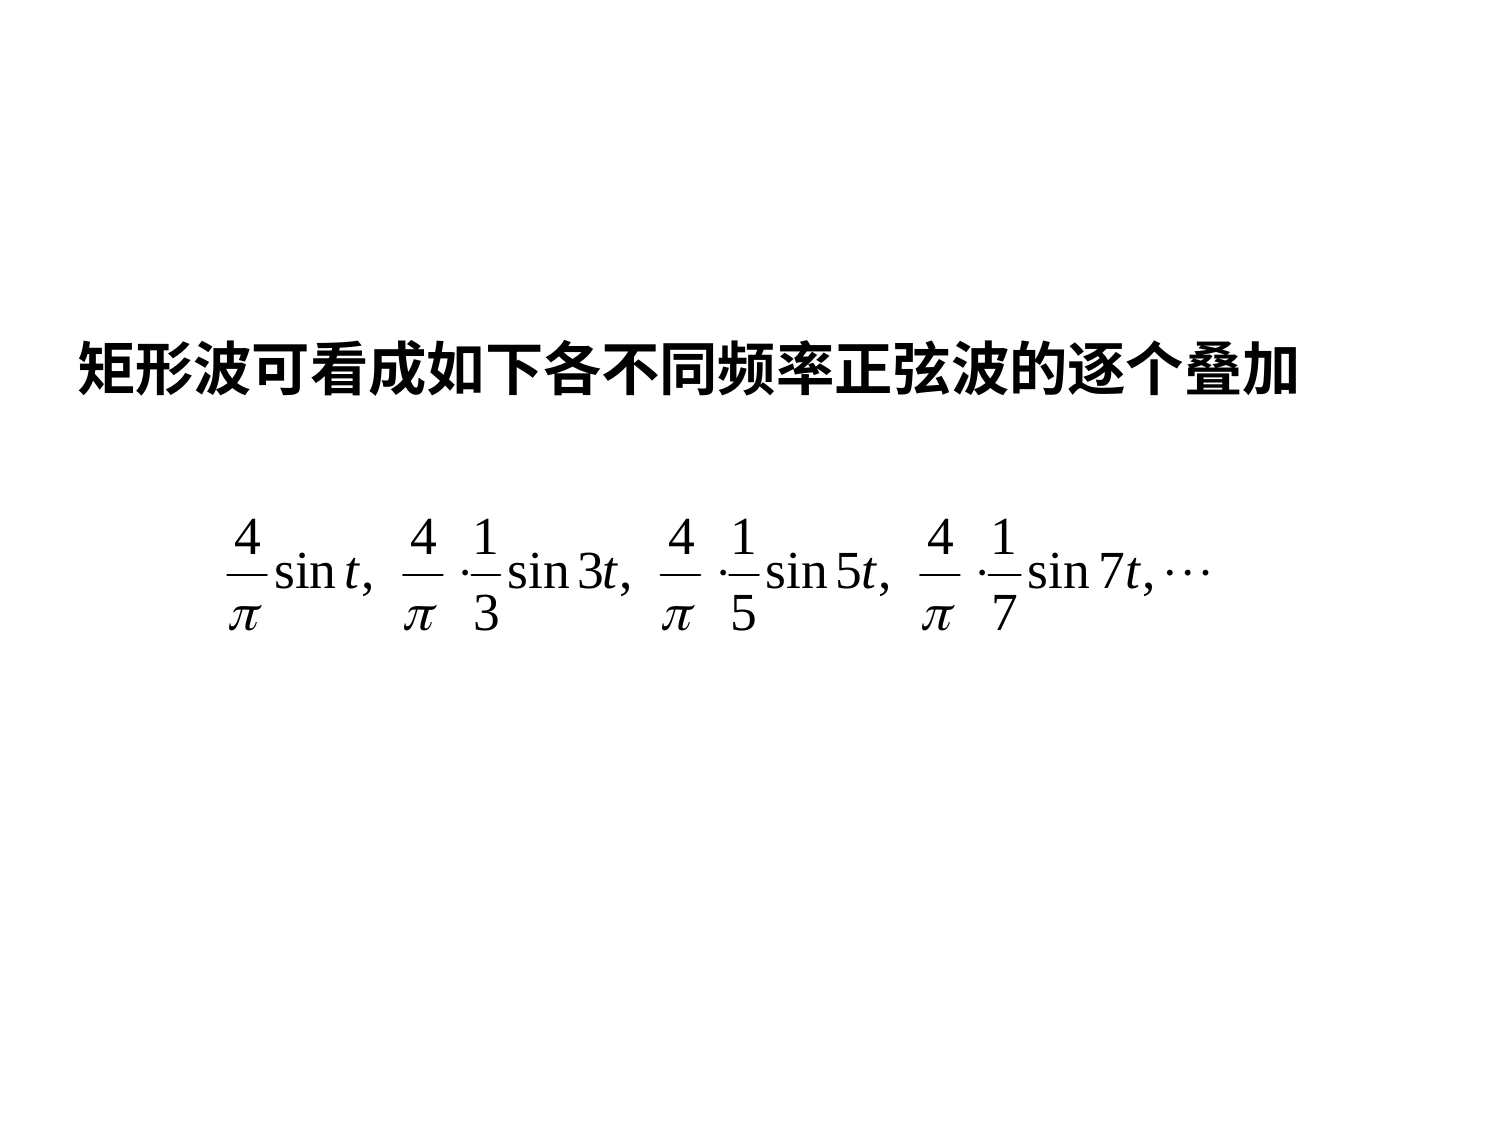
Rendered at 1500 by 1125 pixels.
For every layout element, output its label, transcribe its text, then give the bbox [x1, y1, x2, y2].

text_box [218, 503, 1223, 643]
text_box 矩形波可看成如下各不同频率正弦波的逐个叠加 [62, 324, 1463, 410]
